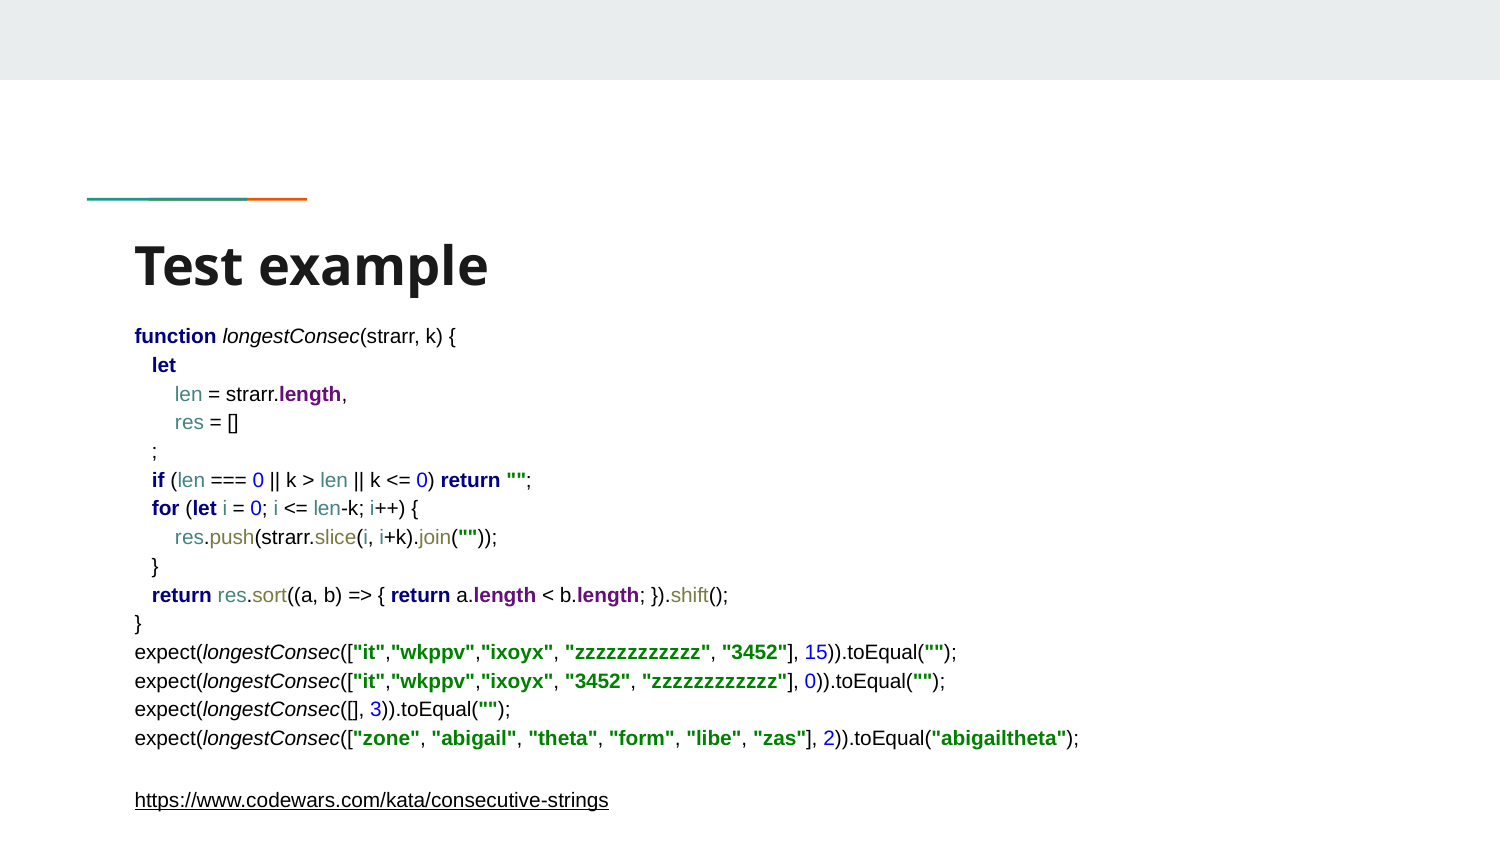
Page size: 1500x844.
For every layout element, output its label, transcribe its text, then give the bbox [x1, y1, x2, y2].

list function longestConsec(strarr, k) { let len = strarr.length, res = [] ; if (len === 0 || k > len || k <= 0) return ""; for (let i = 0; i <= len-k; i++) { res.push(strarr.slice(i, i+k).join("")); } return res.sort((a, b) => { return a.length < b.length; }).shift(); } expect(longestConsec(["it","wkppv","ixoyx", "zzzzzzzzzzzz", "3452"], 15)).toEqual(""); expect(longestConsec(["it","wkppv","ixoyx", "3452", "zzzzzzzzzzzz"], 0)).toEqual(""); expect(longestConsec([], 3)).toEqual(""); expect(longestConsec(["zone", "abigail", "theta", "form", "libe", "zas"], 2)).toEqual("abigailtheta"); https://www.codewars.com/kata/consecutive-strings [119, 304, 1381, 764]
title Test example [119, 216, 1381, 304]
